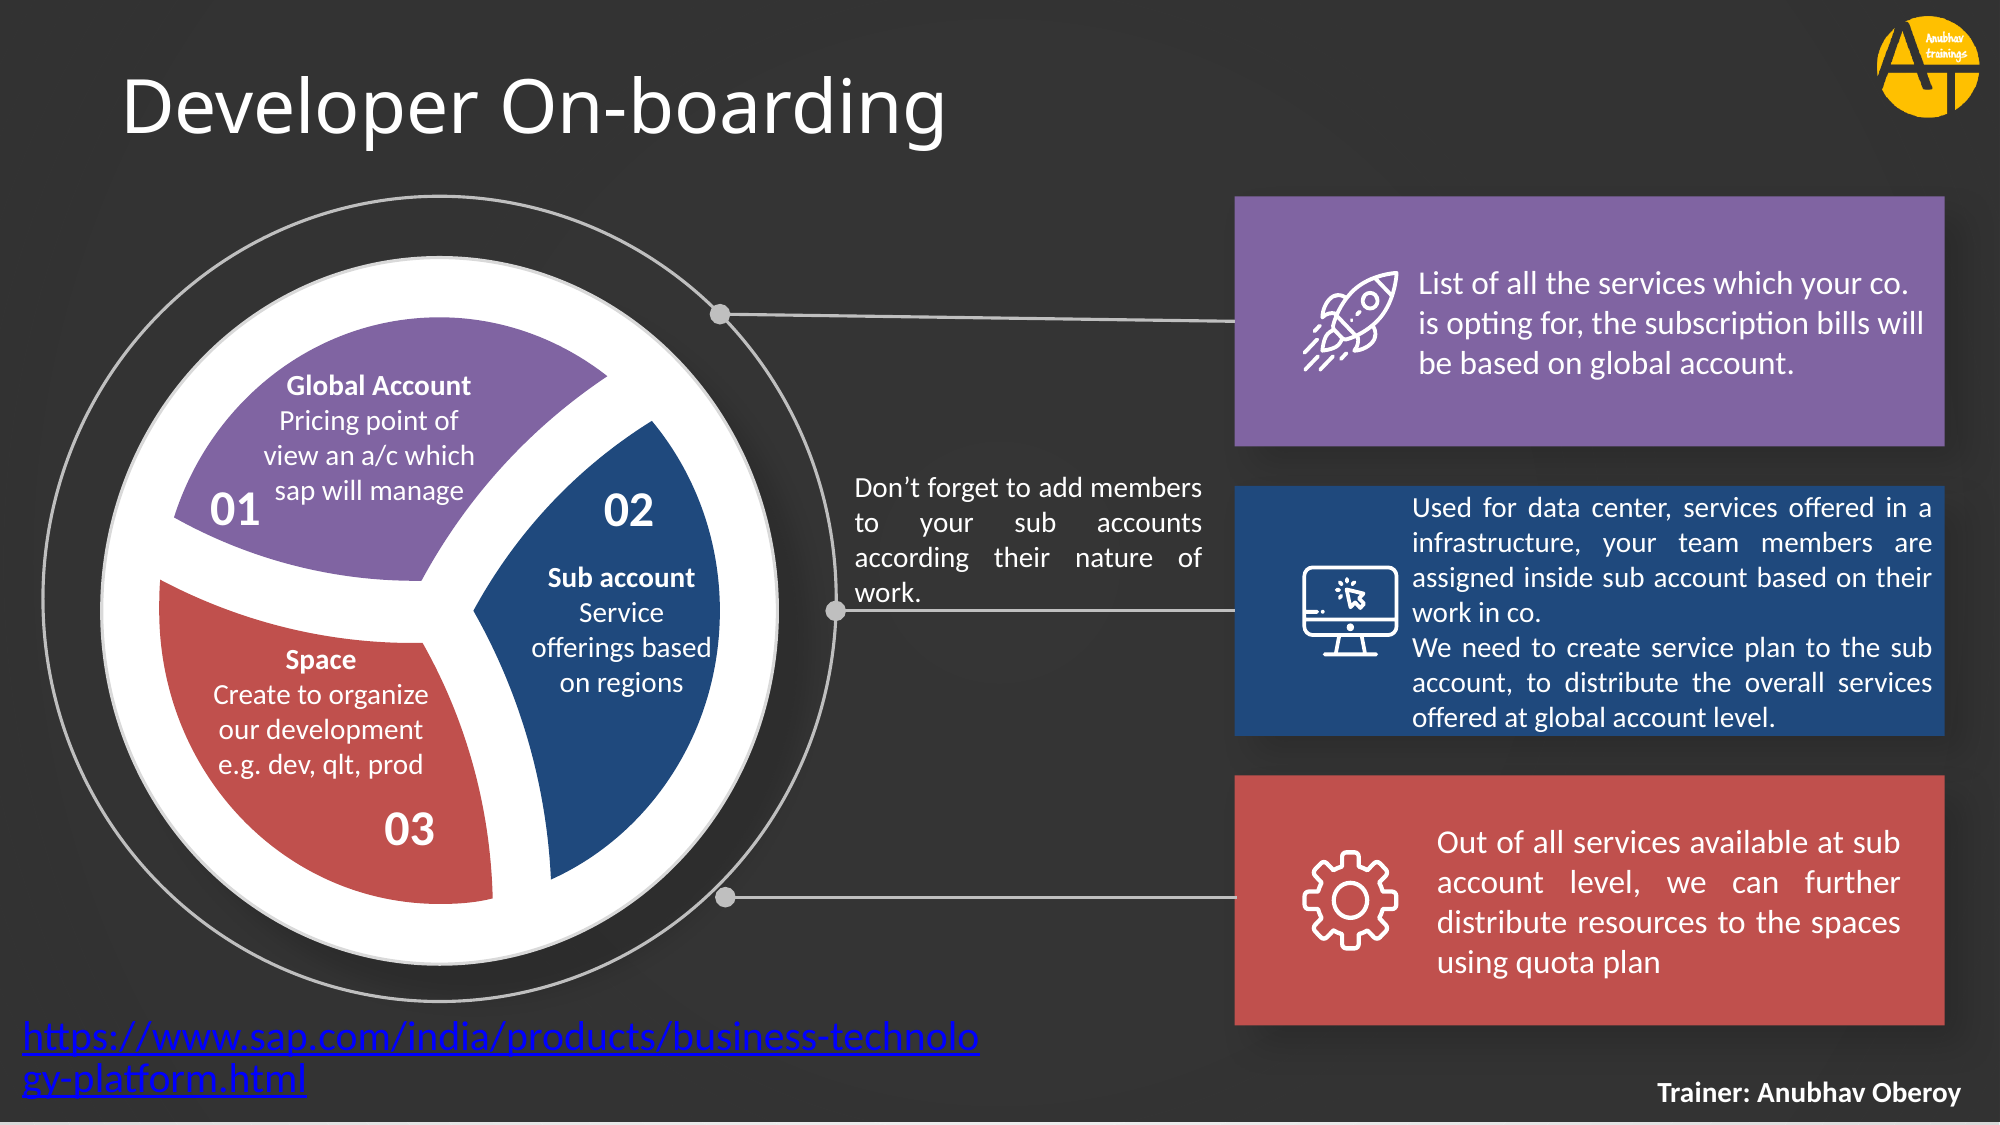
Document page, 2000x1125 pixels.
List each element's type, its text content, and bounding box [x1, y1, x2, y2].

picture [1866, 9, 1985, 126]
title Developer On-boarding [99, 45, 1900, 162]
text_box [0, 0, 2000, 1124]
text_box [42, 195, 1945, 1026]
text_box https://www.sap.com/india/products/business-technology-platform.html [7, 1001, 1007, 1067]
footer Trainer: Anubhav Oberoy [1625, 1061, 1994, 1121]
